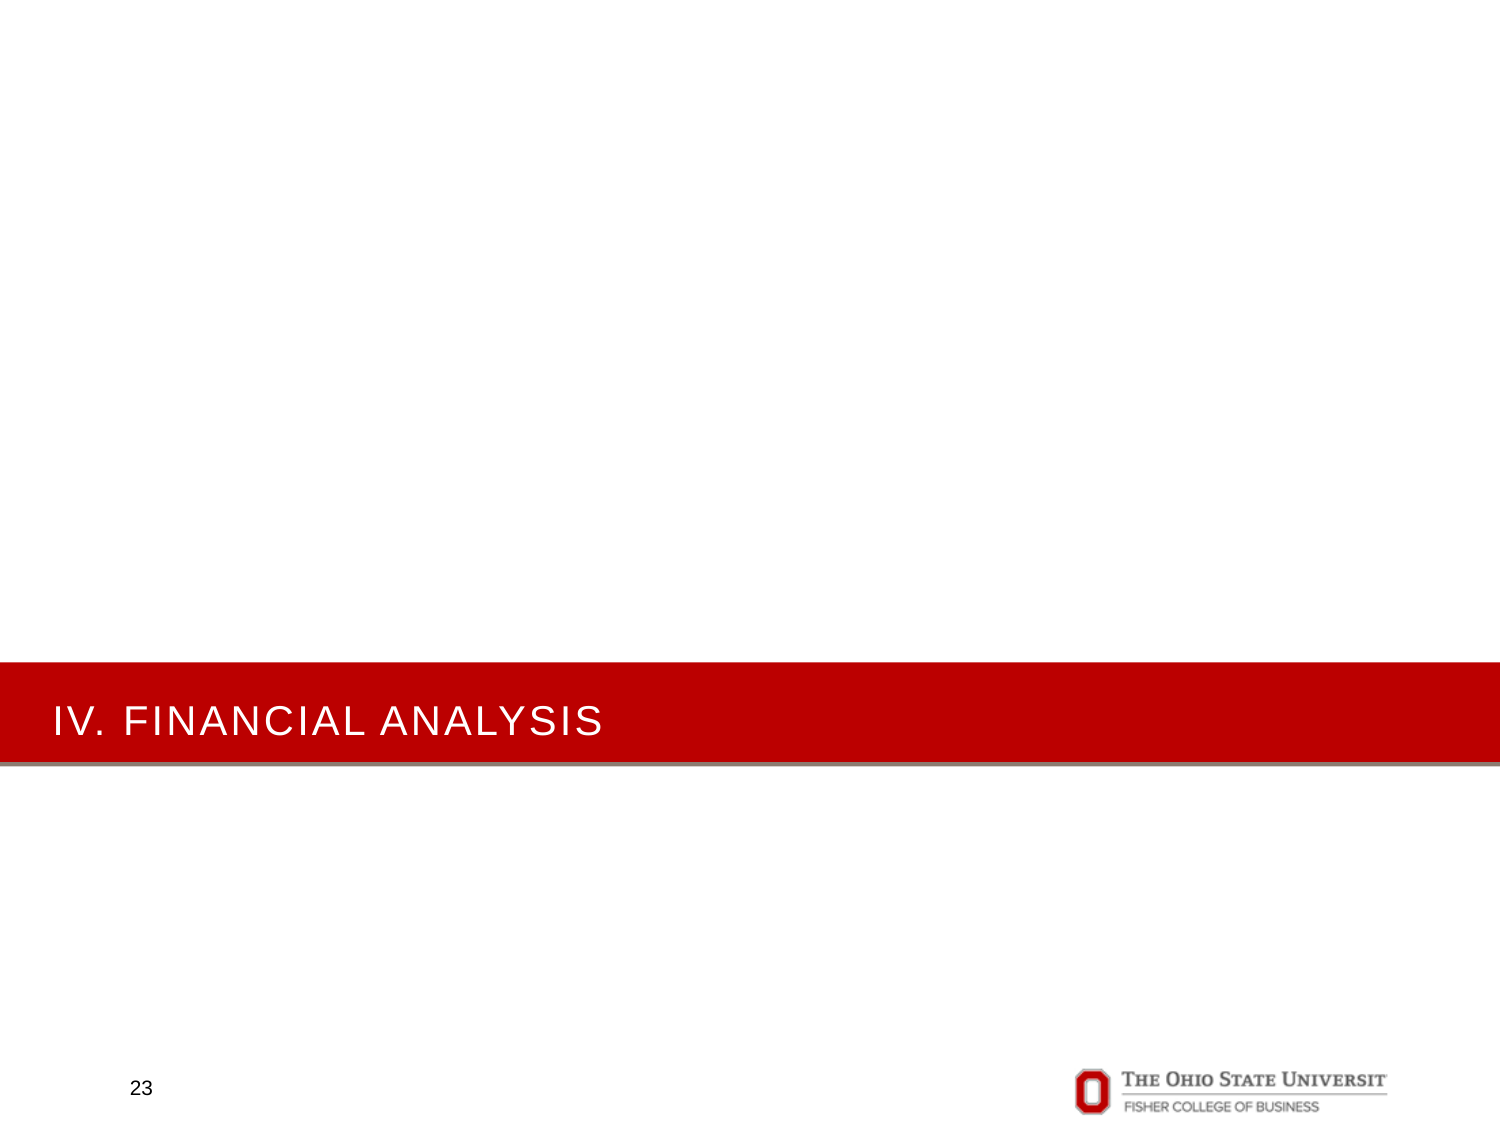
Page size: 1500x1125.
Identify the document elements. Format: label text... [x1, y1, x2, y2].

slide_number 23 [0, 1062, 168, 1113]
picture [1074, 1050, 1388, 1125]
title IV. Financial Analysis [37, 675, 1225, 763]
